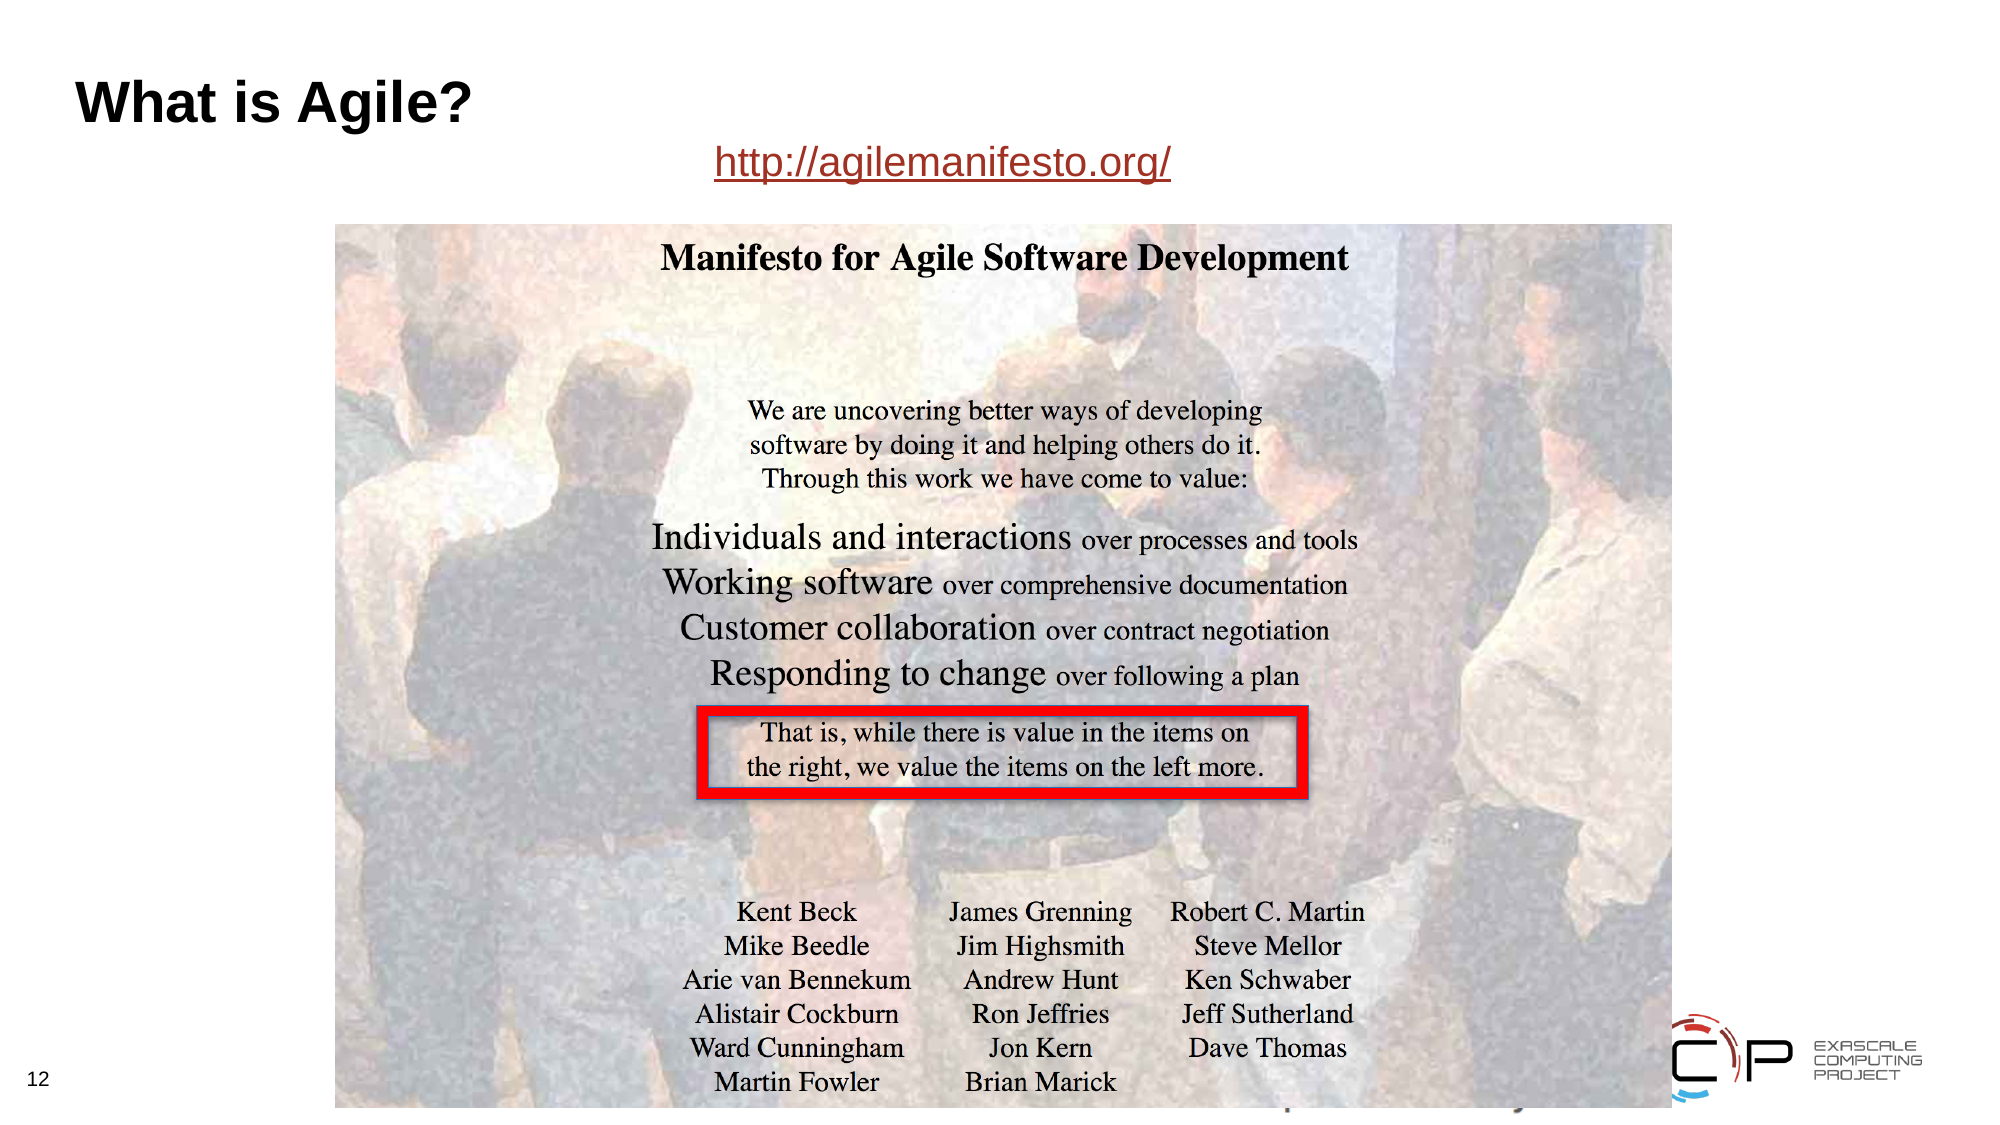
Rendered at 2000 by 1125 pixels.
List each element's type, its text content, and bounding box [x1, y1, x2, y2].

title What is Agile? [59, 67, 1926, 218]
text_box http://agilemanifesto.org/ [698, 133, 1187, 194]
picture [1672, 1014, 1922, 1103]
picture [1280, 1108, 1537, 1114]
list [335, 224, 1672, 1108]
